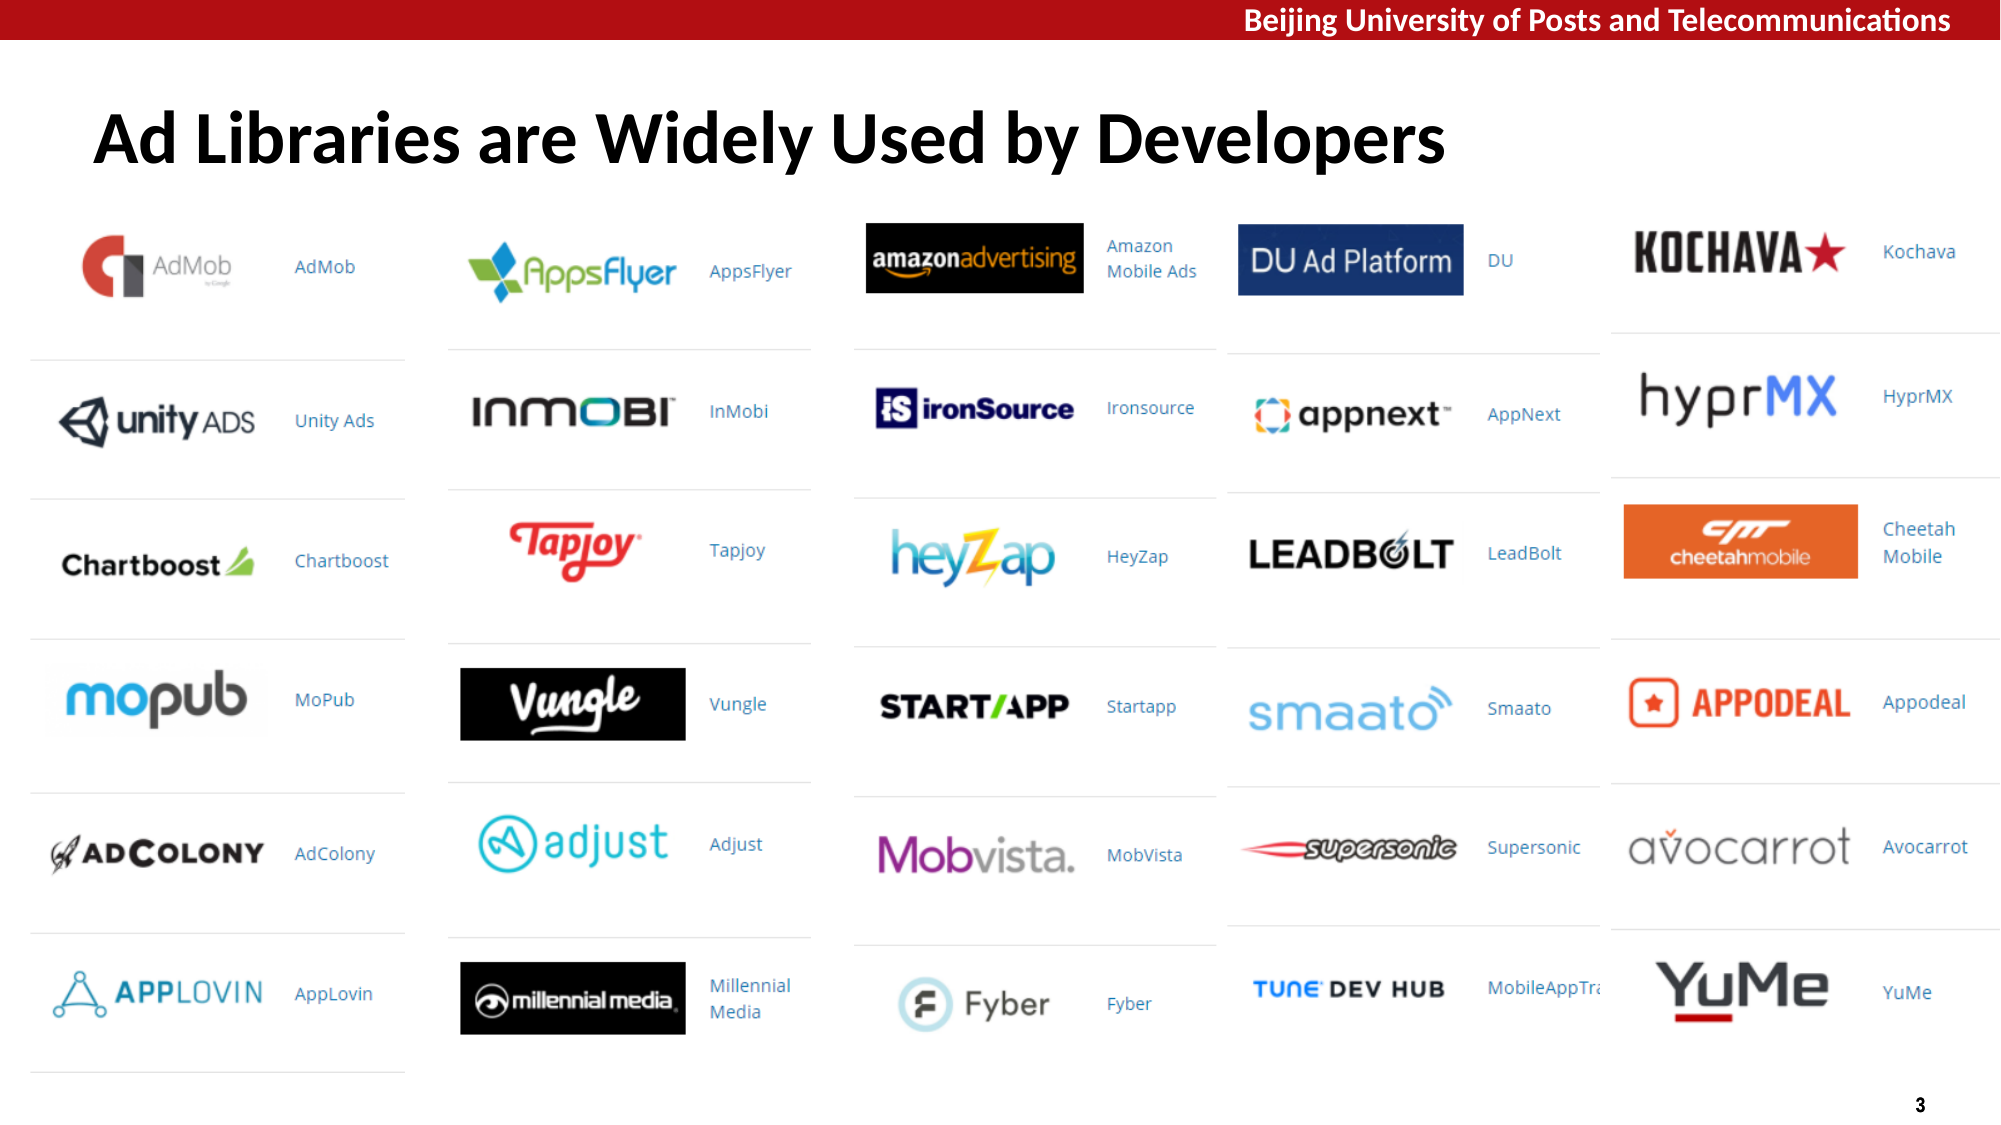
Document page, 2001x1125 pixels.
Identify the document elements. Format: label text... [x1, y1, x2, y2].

picture [28, 212, 405, 1073]
picture [1227, 203, 1601, 1063]
picture [1610, 196, 2000, 1054]
picture [447, 214, 811, 1072]
title Ad Libraries are Widely Used by Developers [77, 71, 1851, 197]
picture [853, 212, 1217, 1051]
